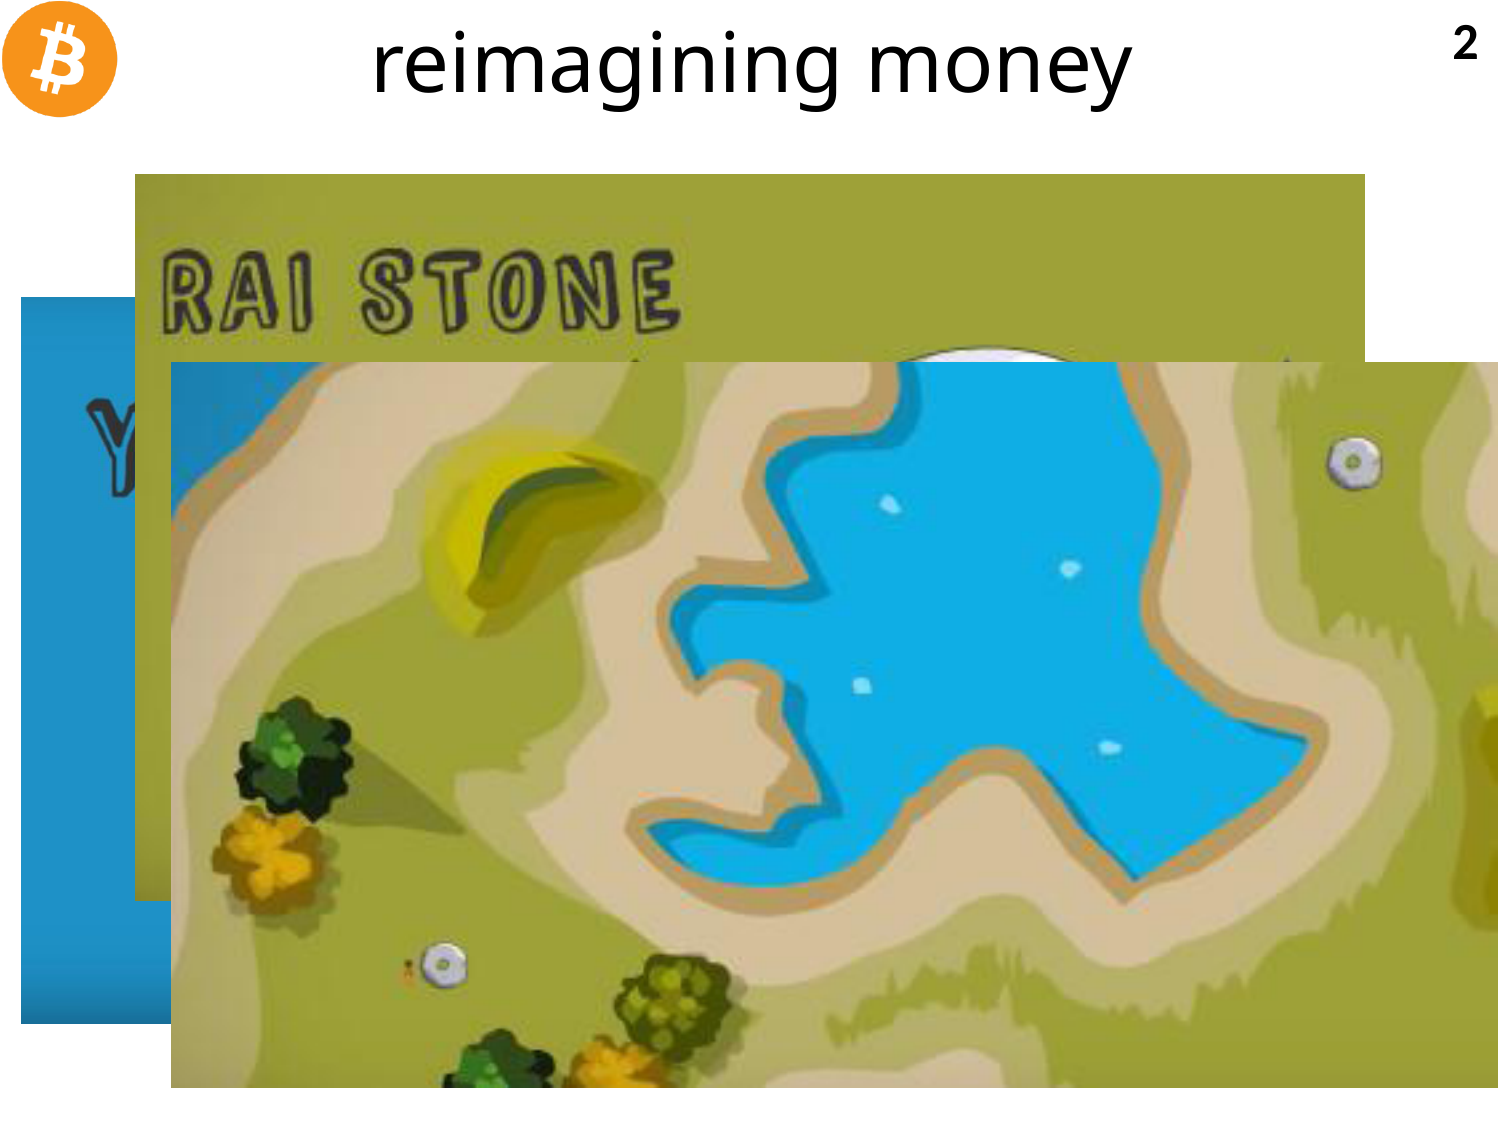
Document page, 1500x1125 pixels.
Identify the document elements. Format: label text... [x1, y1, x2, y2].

picture [0, 0, 119, 119]
picture [20, 174, 1498, 1089]
text_box 2 [1437, 0, 1498, 78]
text_box reimagining money [191, 0, 1313, 118]
